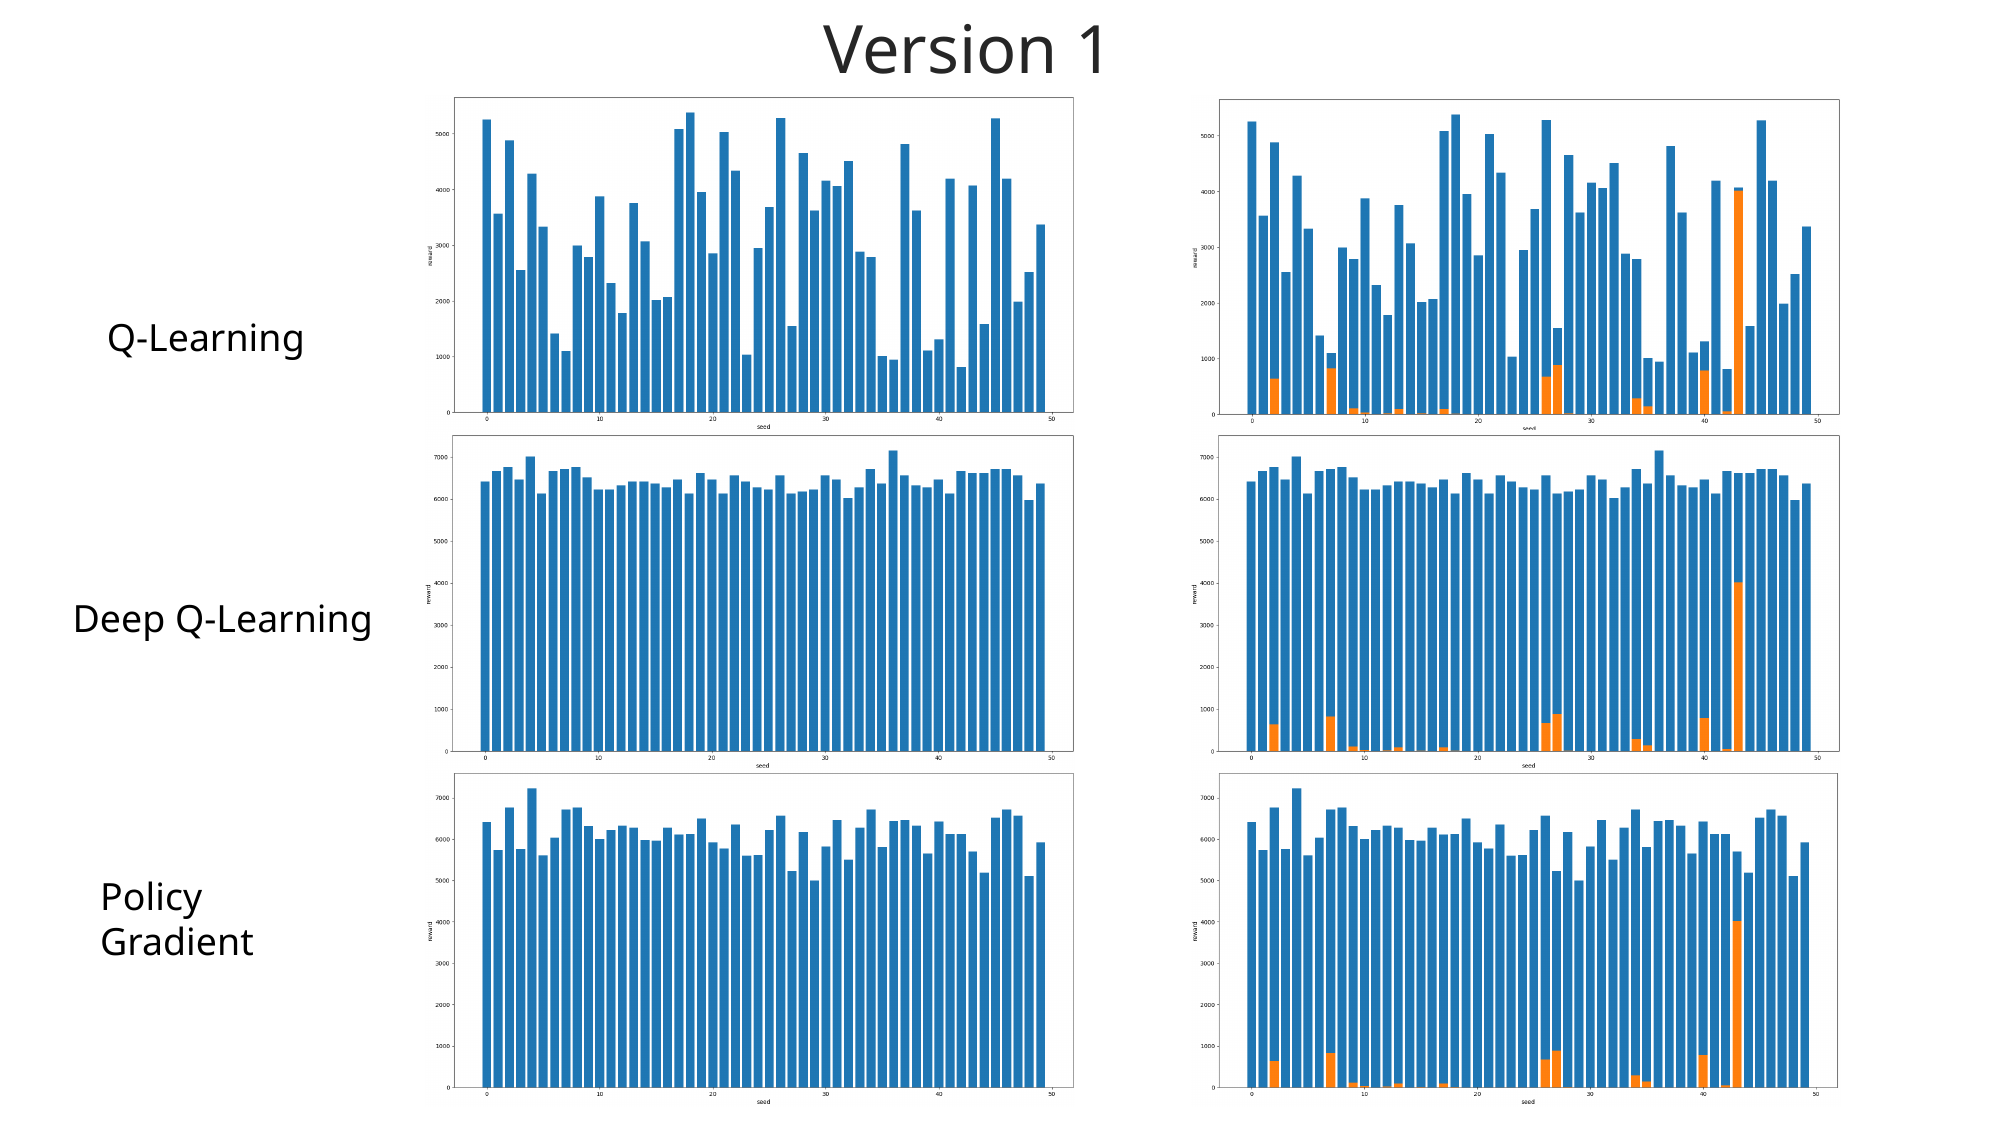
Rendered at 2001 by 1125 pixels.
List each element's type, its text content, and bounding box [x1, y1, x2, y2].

picture [425, 95, 1075, 1107]
text_box Q-Learning [92, 306, 378, 367]
text_box Policy Gradient [85, 865, 371, 971]
picture [1191, 95, 1841, 1107]
text_box Deep Q-Learning [57, 587, 412, 647]
text_box Version 1 [808, 0, 1192, 95]
